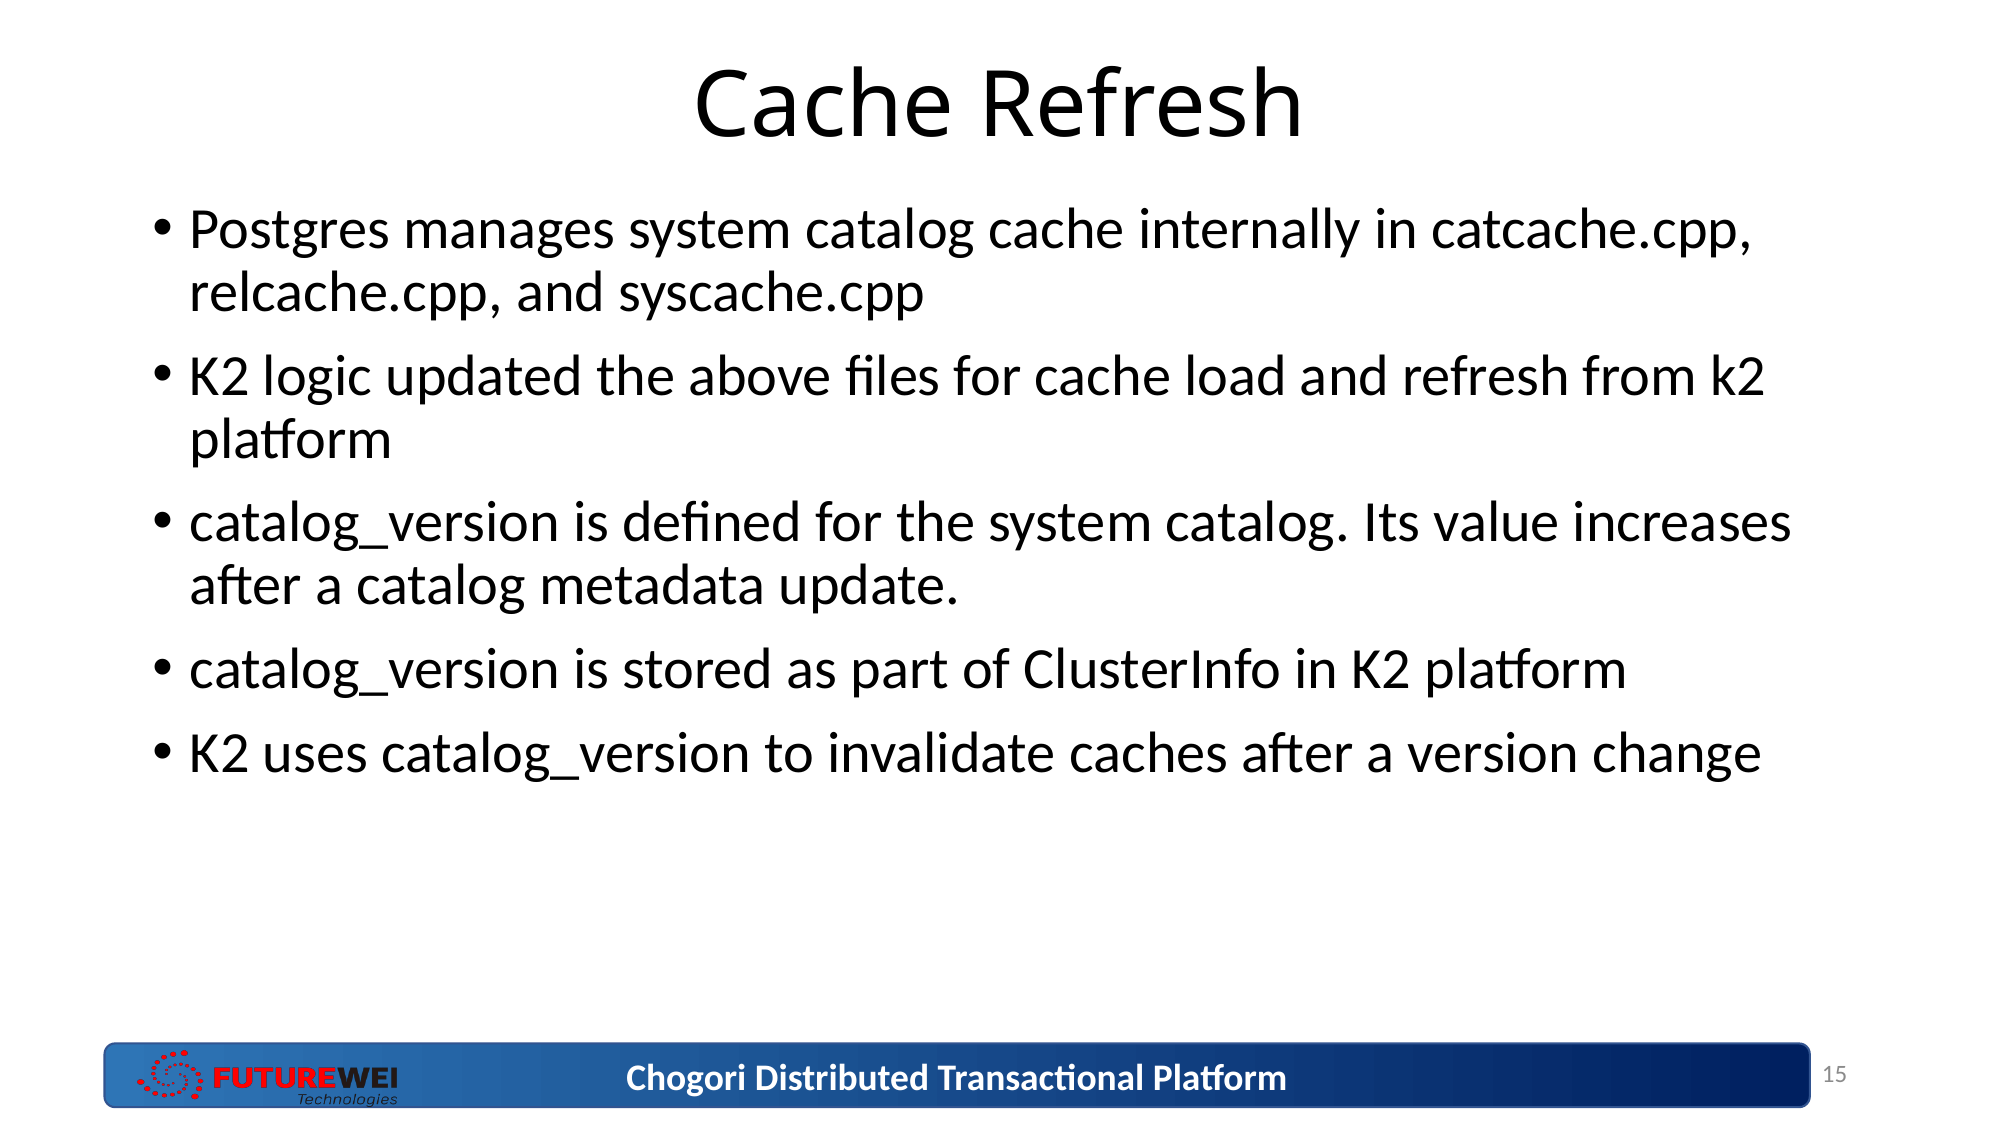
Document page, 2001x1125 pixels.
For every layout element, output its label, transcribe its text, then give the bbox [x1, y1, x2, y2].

picture [137, 1050, 397, 1107]
slide_number 15 [1412, 1042, 1863, 1103]
title Cache Refresh [137, 22, 1863, 190]
list Postgres manages system catalog cache internally in catcache.cpp, relcache.cpp, and syscache.cpp K2 logic updated the above files for cache load and refresh from k2 platform catalog_version is defined for the system catalog. Its value increases after a catalog metadata update. catalog_version is stored as part of ClusterInfo in K2 platform K2 uses catalog_version to invalidate caches after a version change [137, 190, 1863, 1014]
